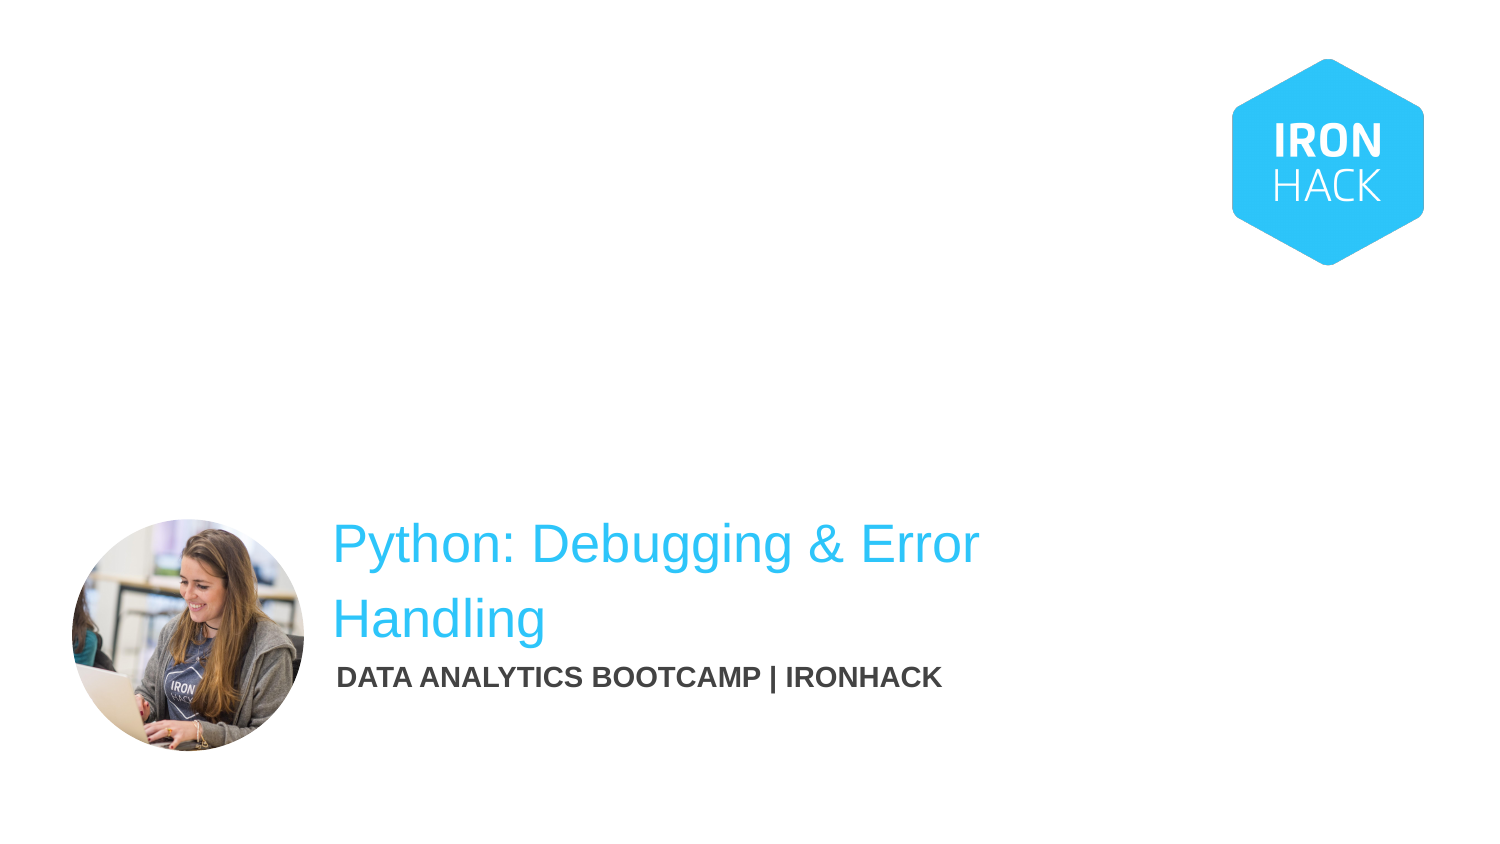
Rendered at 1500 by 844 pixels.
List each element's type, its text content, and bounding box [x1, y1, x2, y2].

title Python: Debugging & Error Handling [317, 483, 1302, 591]
title DATA ANALYTICS BOOTCAMP | IRONHACK [321, 643, 1260, 709]
picture [1191, 25, 1465, 299]
picture [71, 519, 305, 752]
